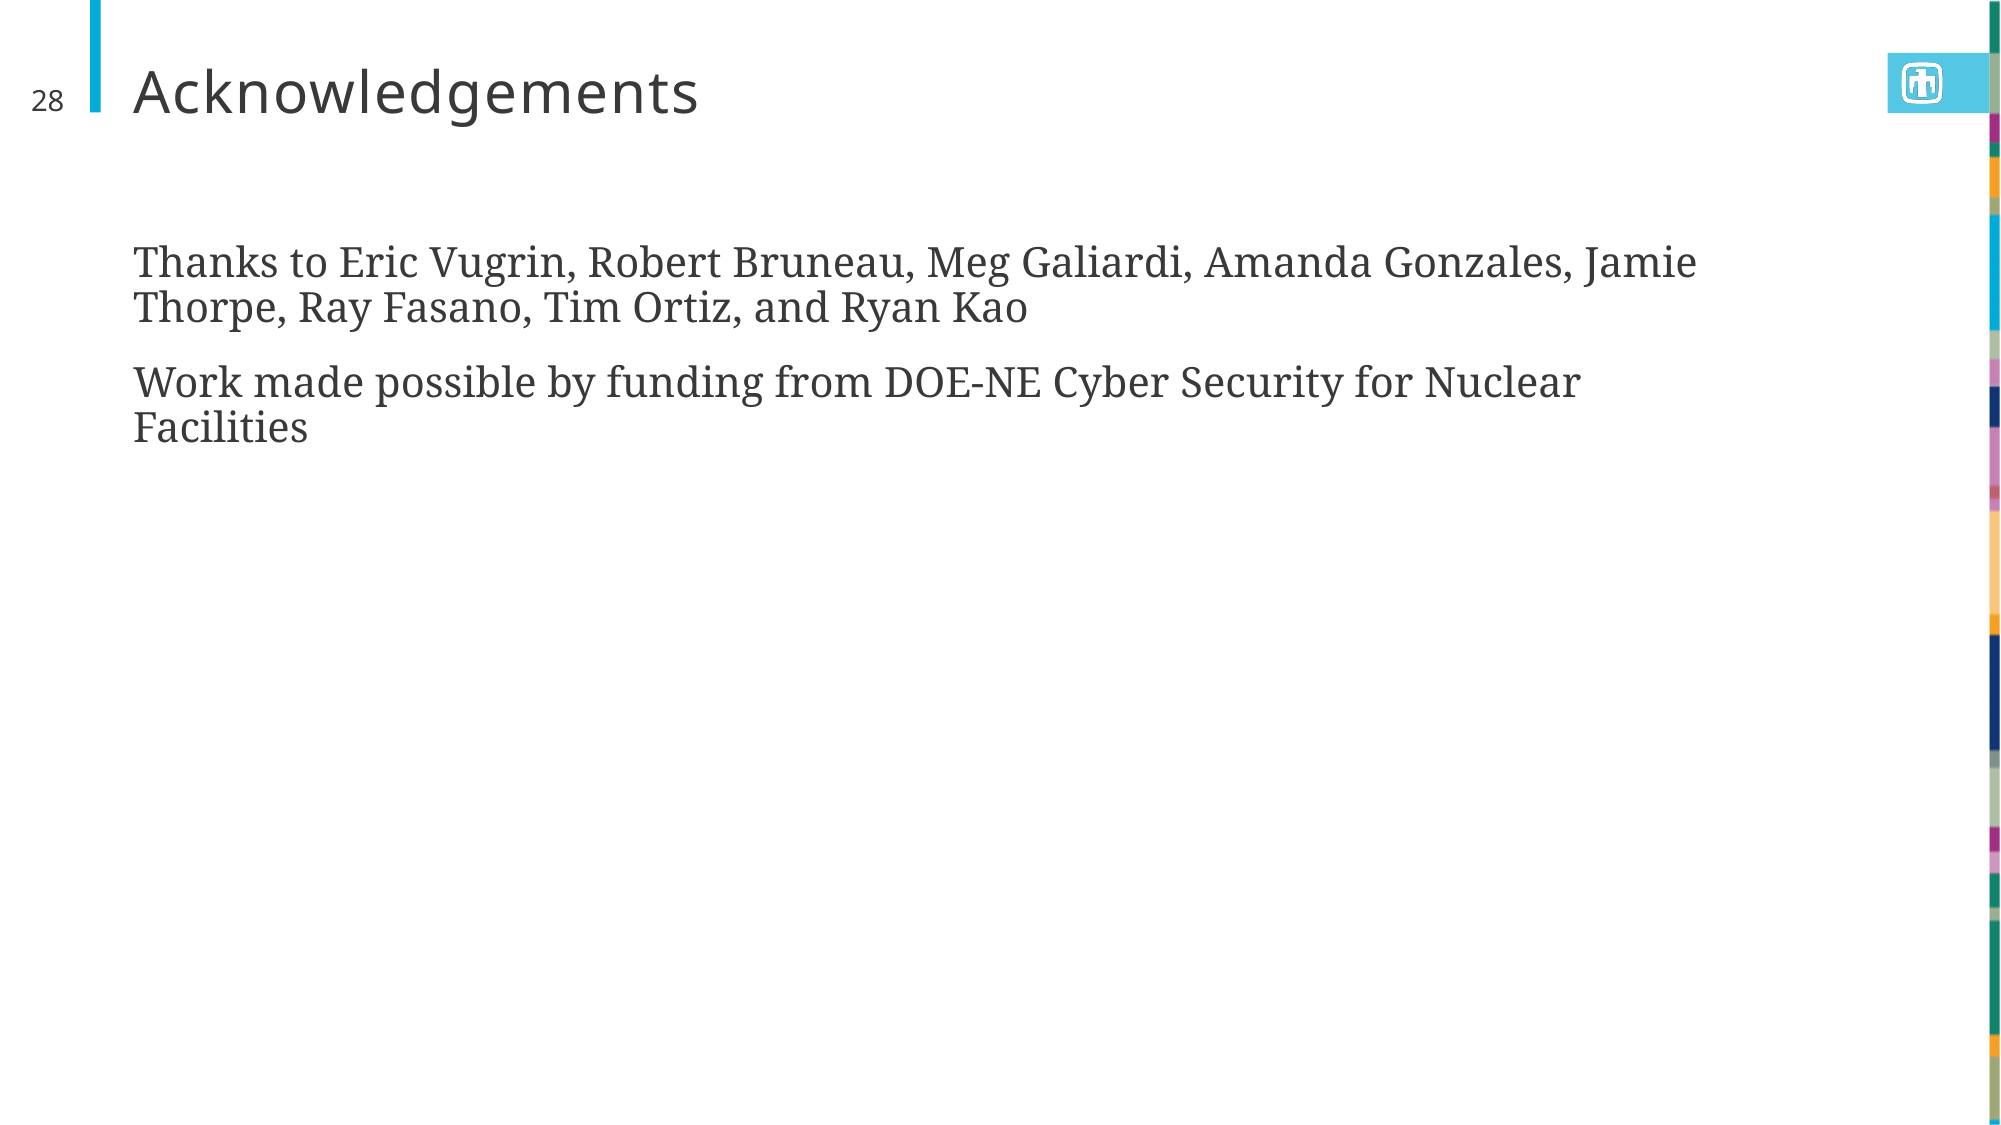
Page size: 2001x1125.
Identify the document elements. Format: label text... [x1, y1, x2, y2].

list Thanks to Eric Vugrin, Robert Bruneau, Meg Galiardi, Amanda Gonzales, Jamie Thorpe, Ray Fasano, Tim Ortiz, and Ryan Kao Work made possible by funding from DOE-NE Cyber Security for Nuclear Facilities [118, 234, 1769, 798]
slide_number 28 [10, 71, 80, 132]
picture [1990, 330, 1999, 1120]
title Acknowledgements [118, 58, 1769, 153]
picture [1990, 1, 1999, 215]
picture [1901, 62, 1944, 104]
